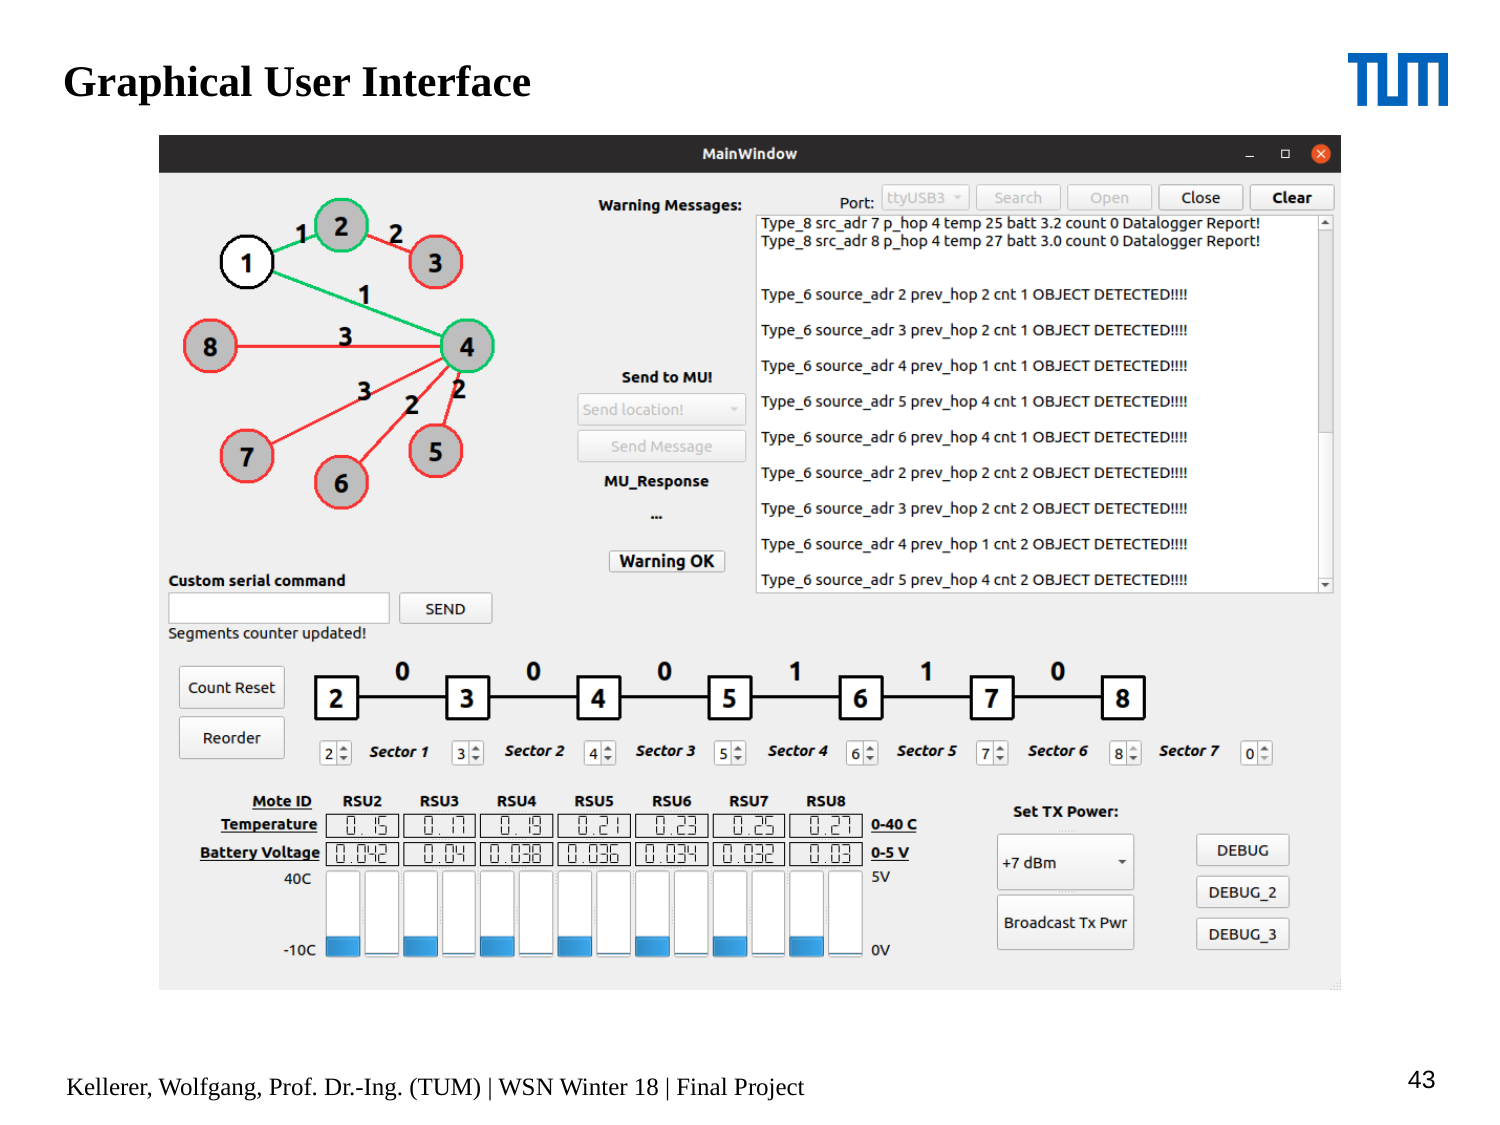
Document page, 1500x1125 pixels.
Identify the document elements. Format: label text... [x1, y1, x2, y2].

text_box Graphical User Interface [48, 44, 1275, 108]
text_box 19 [1399, 1056, 1444, 1100]
text_box Kellerer, Wolfgang, Prof. Dr.-Ing. (TUM) | WSN Winter 18 | Final Project [58, 1063, 1352, 1108]
picture [1347, 52, 1448, 106]
picture [159, 135, 1341, 990]
